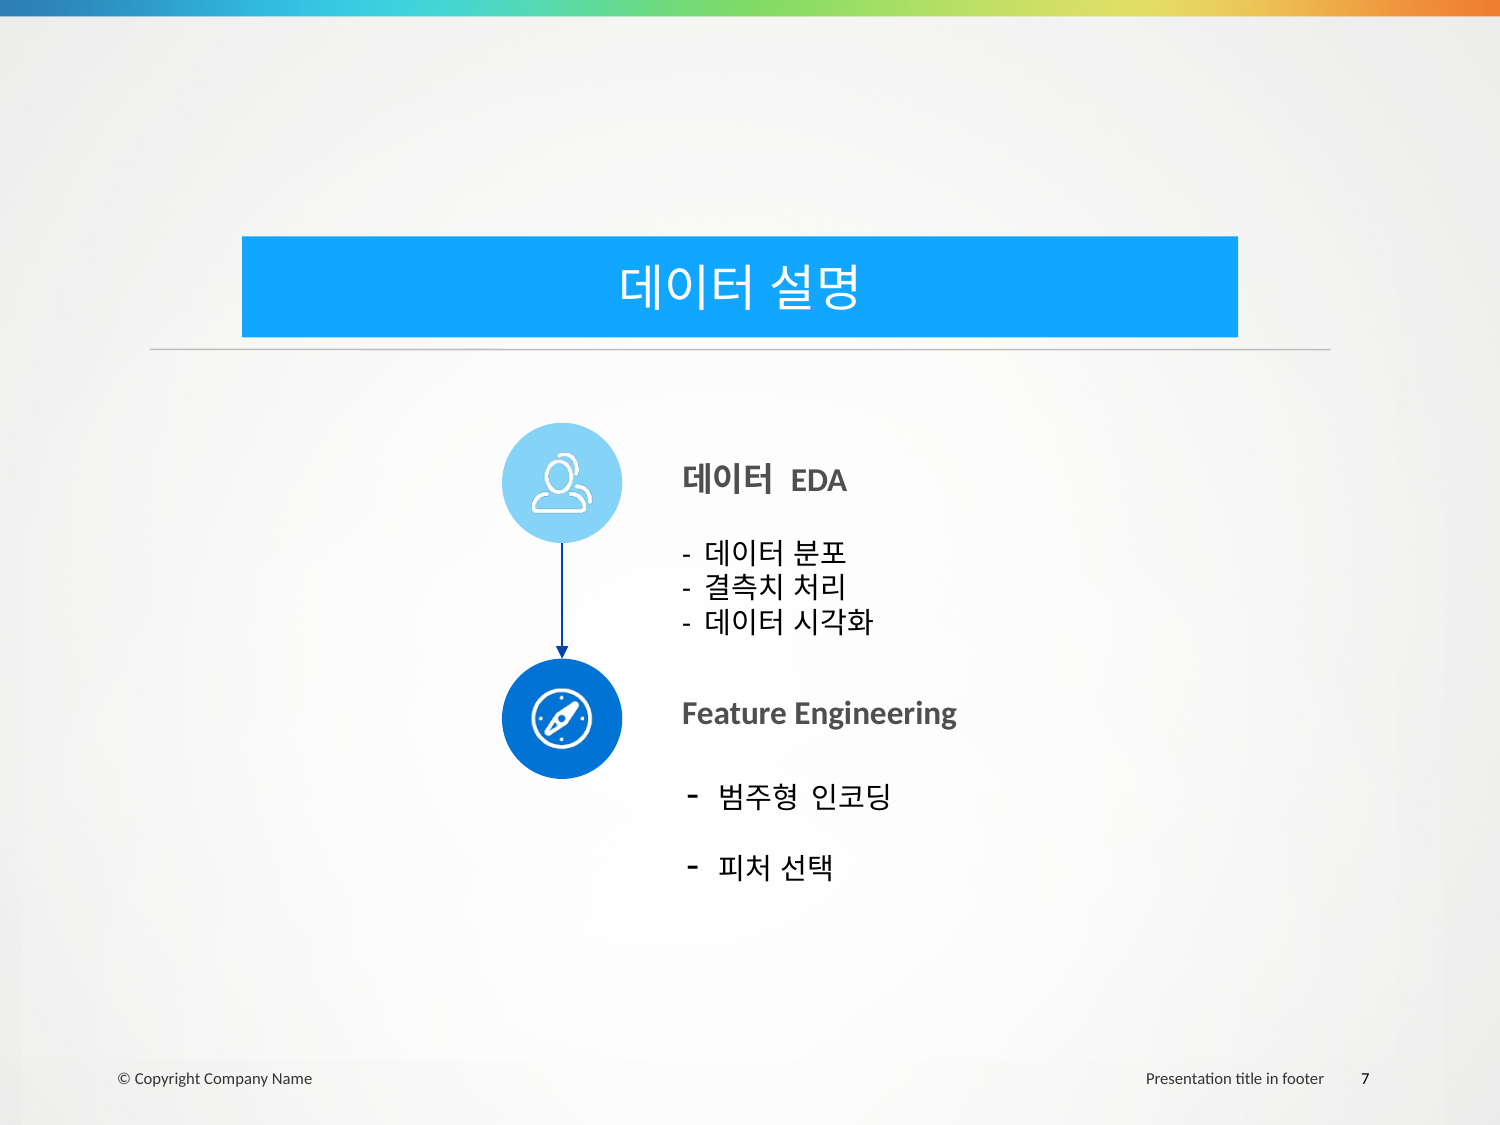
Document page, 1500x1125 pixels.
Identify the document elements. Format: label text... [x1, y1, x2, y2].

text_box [501, 658, 623, 780]
text_box - 피처 선택 [671, 830, 1015, 895]
text_box Feature Engineering [667, 683, 1125, 739]
picture [0, 0, 1500, 1125]
text_box - 데이터 분포 - 결측치 처리 - 데이터 시각화 [667, 527, 1010, 648]
text_box - 범주형 인코딩 [671, 759, 1014, 825]
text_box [501, 422, 623, 544]
text_box 데이터 설명 [242, 236, 1239, 338]
text_box 데이터 EDA [667, 450, 1125, 506]
